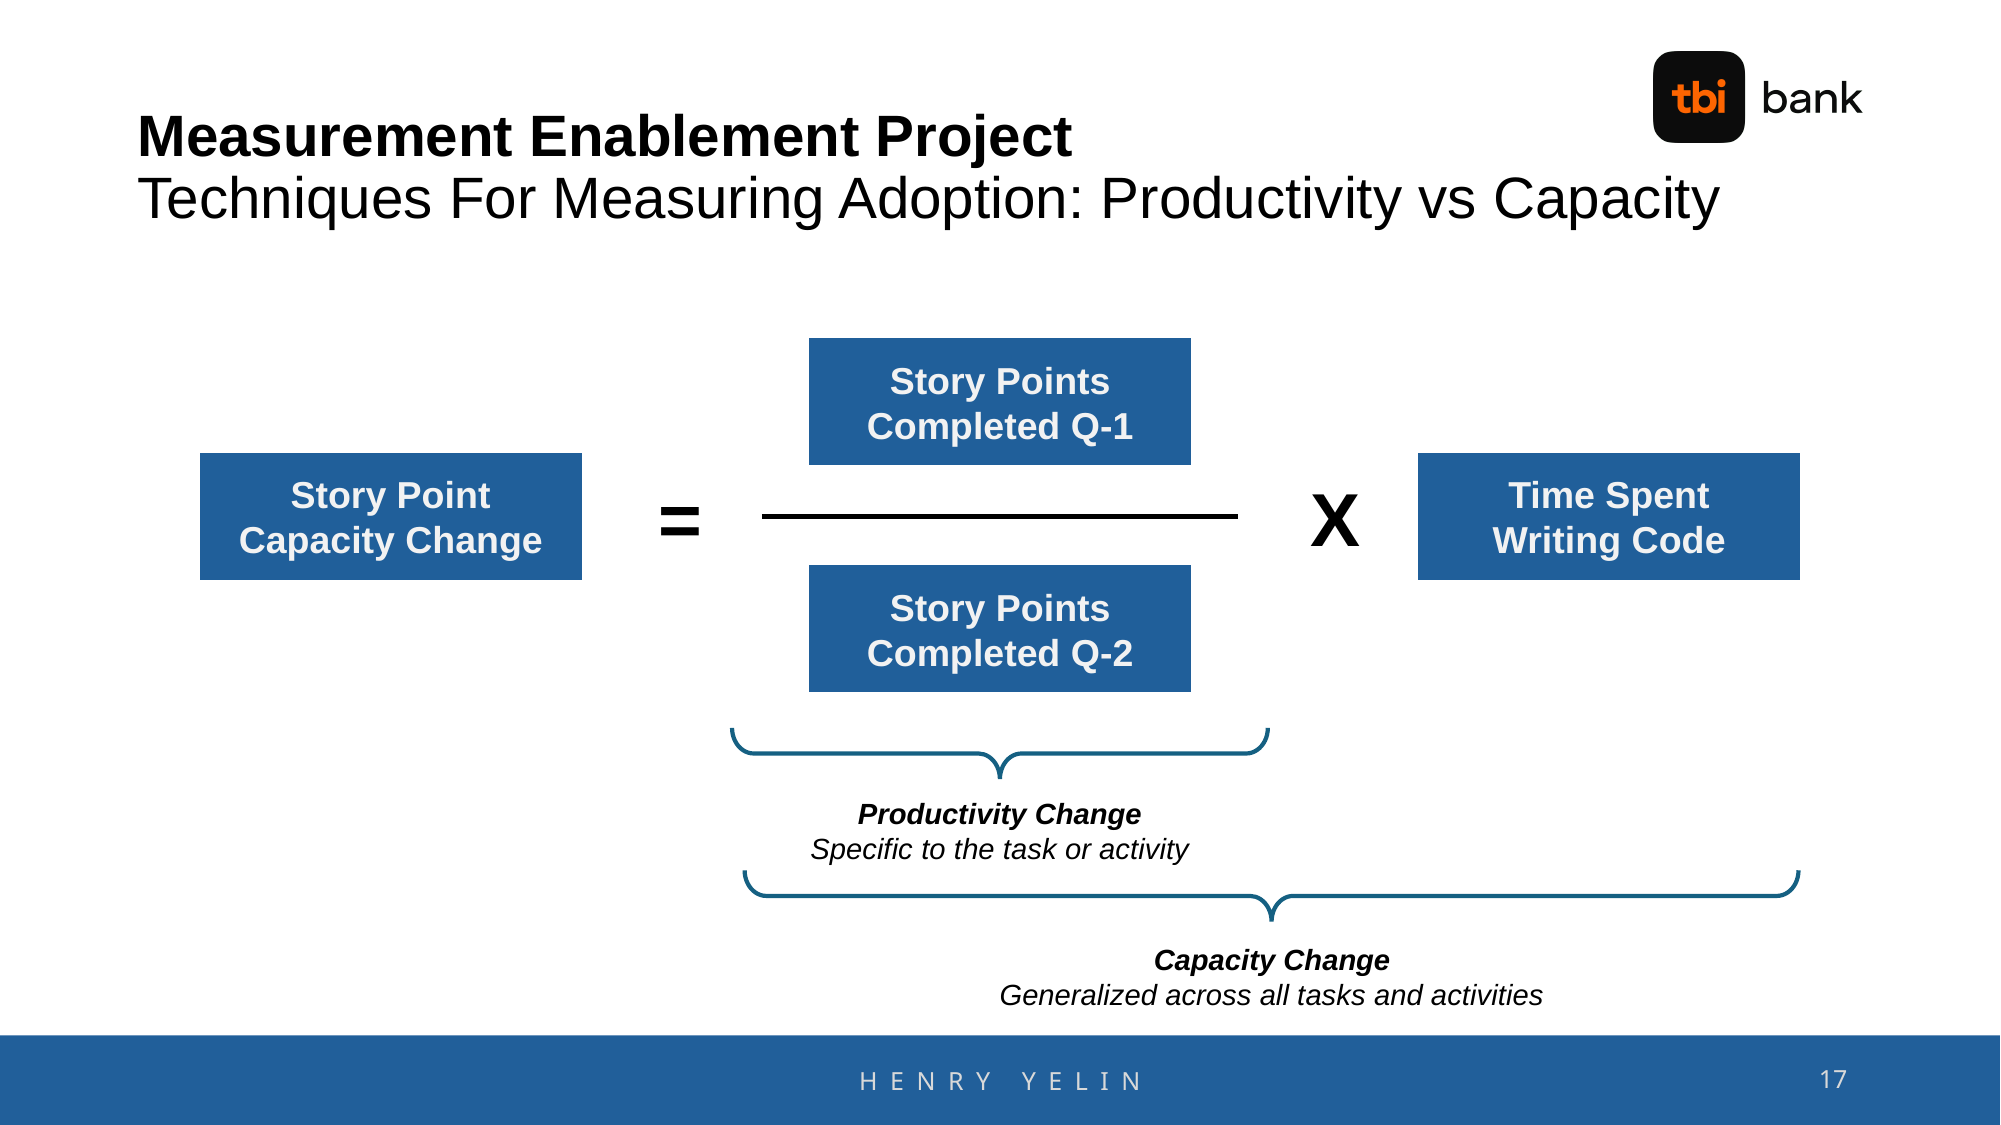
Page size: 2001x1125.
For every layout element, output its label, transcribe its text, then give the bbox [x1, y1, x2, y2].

text_box [743, 870, 1801, 922]
slide_number 17 [1412, 1050, 1863, 1111]
picture [1653, 51, 1863, 59]
text_box [730, 727, 1270, 780]
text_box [200, 338, 1799, 692]
title Measurement Enablement Project Techniques For Measuring Adoption: Productivity vs Capacity [137, 59, 1863, 278]
text_box Capacity Change Generalized across all tasks and activities [976, 932, 1568, 1021]
text_box Productivity Change Specific to the task or activity [731, 786, 1269, 874]
